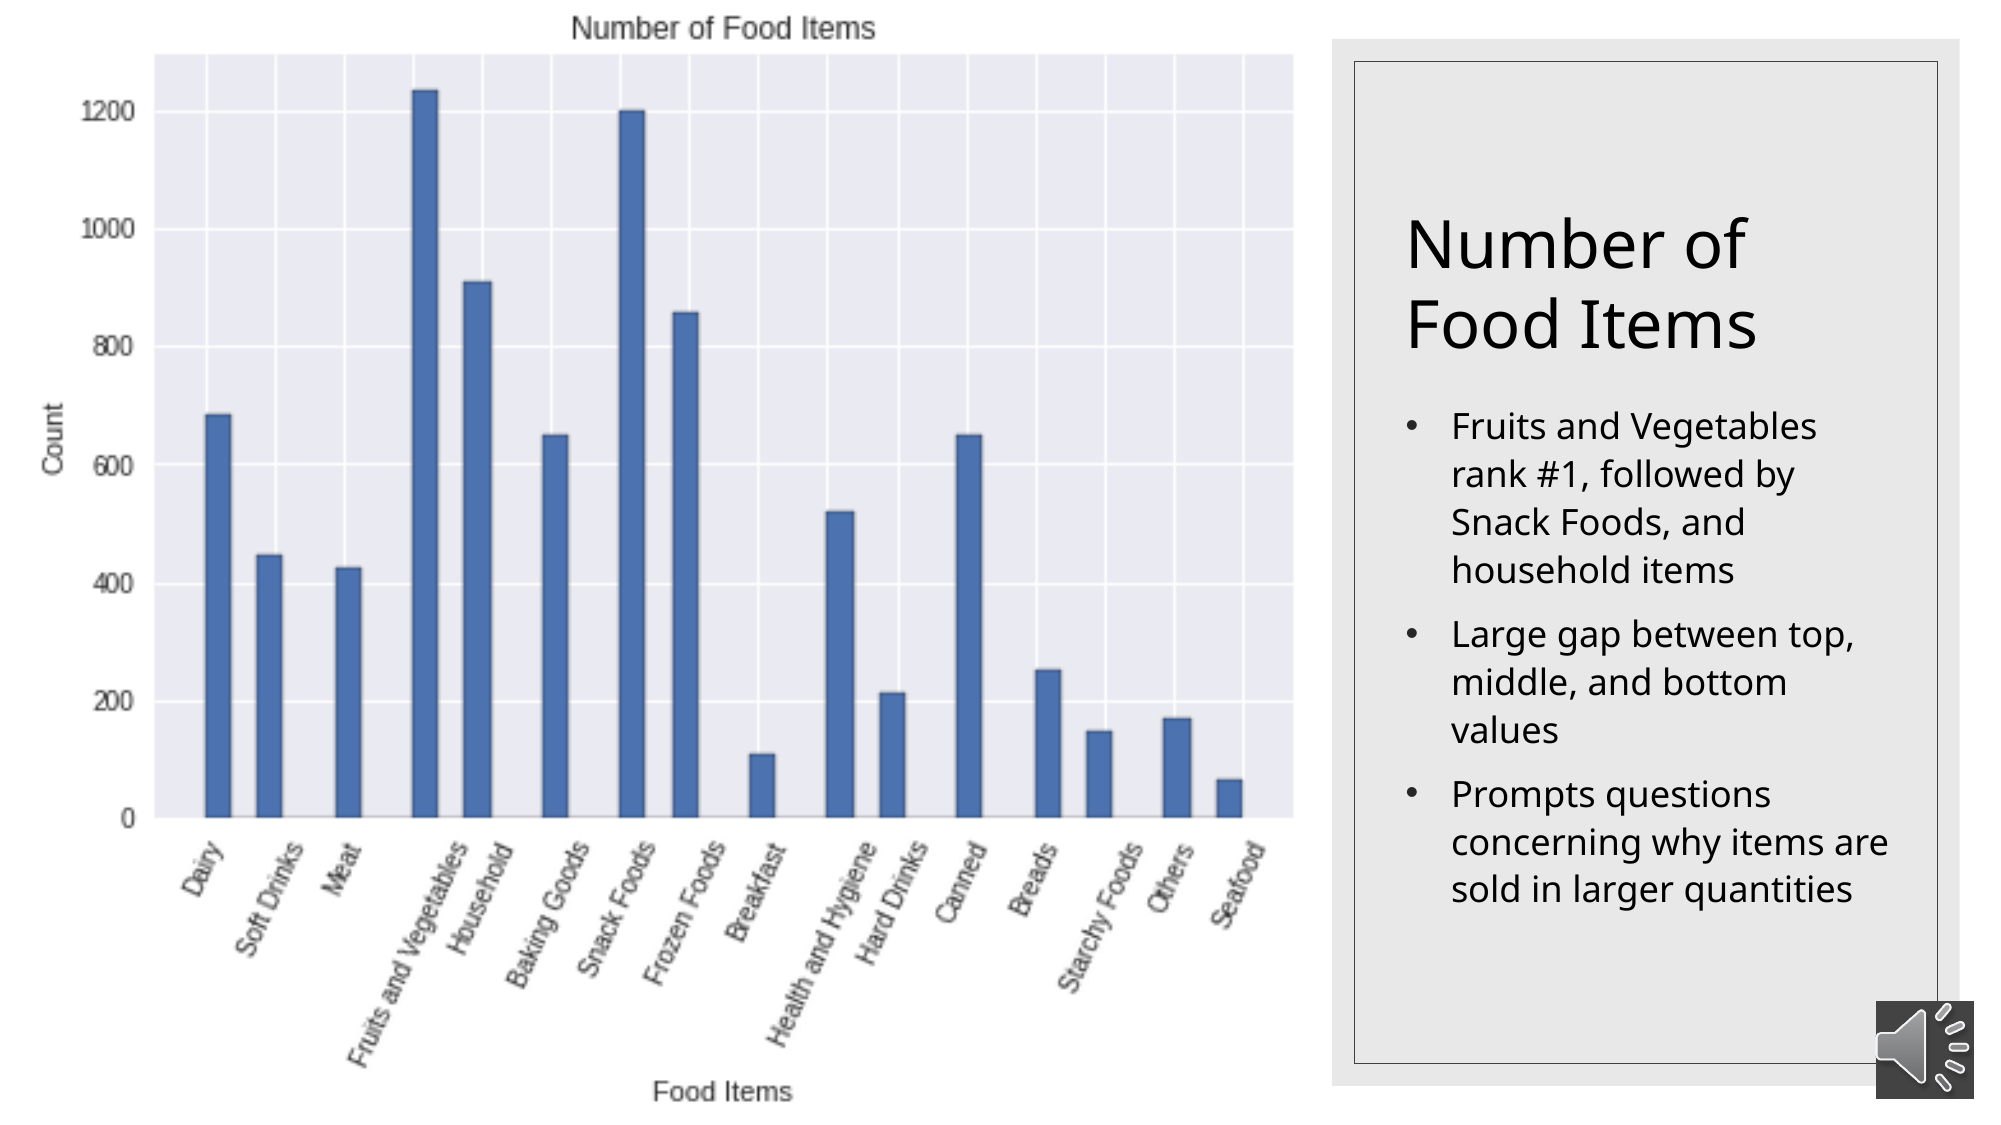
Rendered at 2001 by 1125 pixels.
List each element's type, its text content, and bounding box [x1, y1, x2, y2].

picture [1874, 999, 1975, 1100]
picture [37, 0, 1300, 1125]
list Fruits and Vegetables rank #1, followed by Snack Foods, and household items Large gap between top, middle, and bottom values Prompts questions concerning why items are sold in larger quantities [1390, 391, 1907, 968]
title Number of Food Items [1390, 98, 1907, 369]
